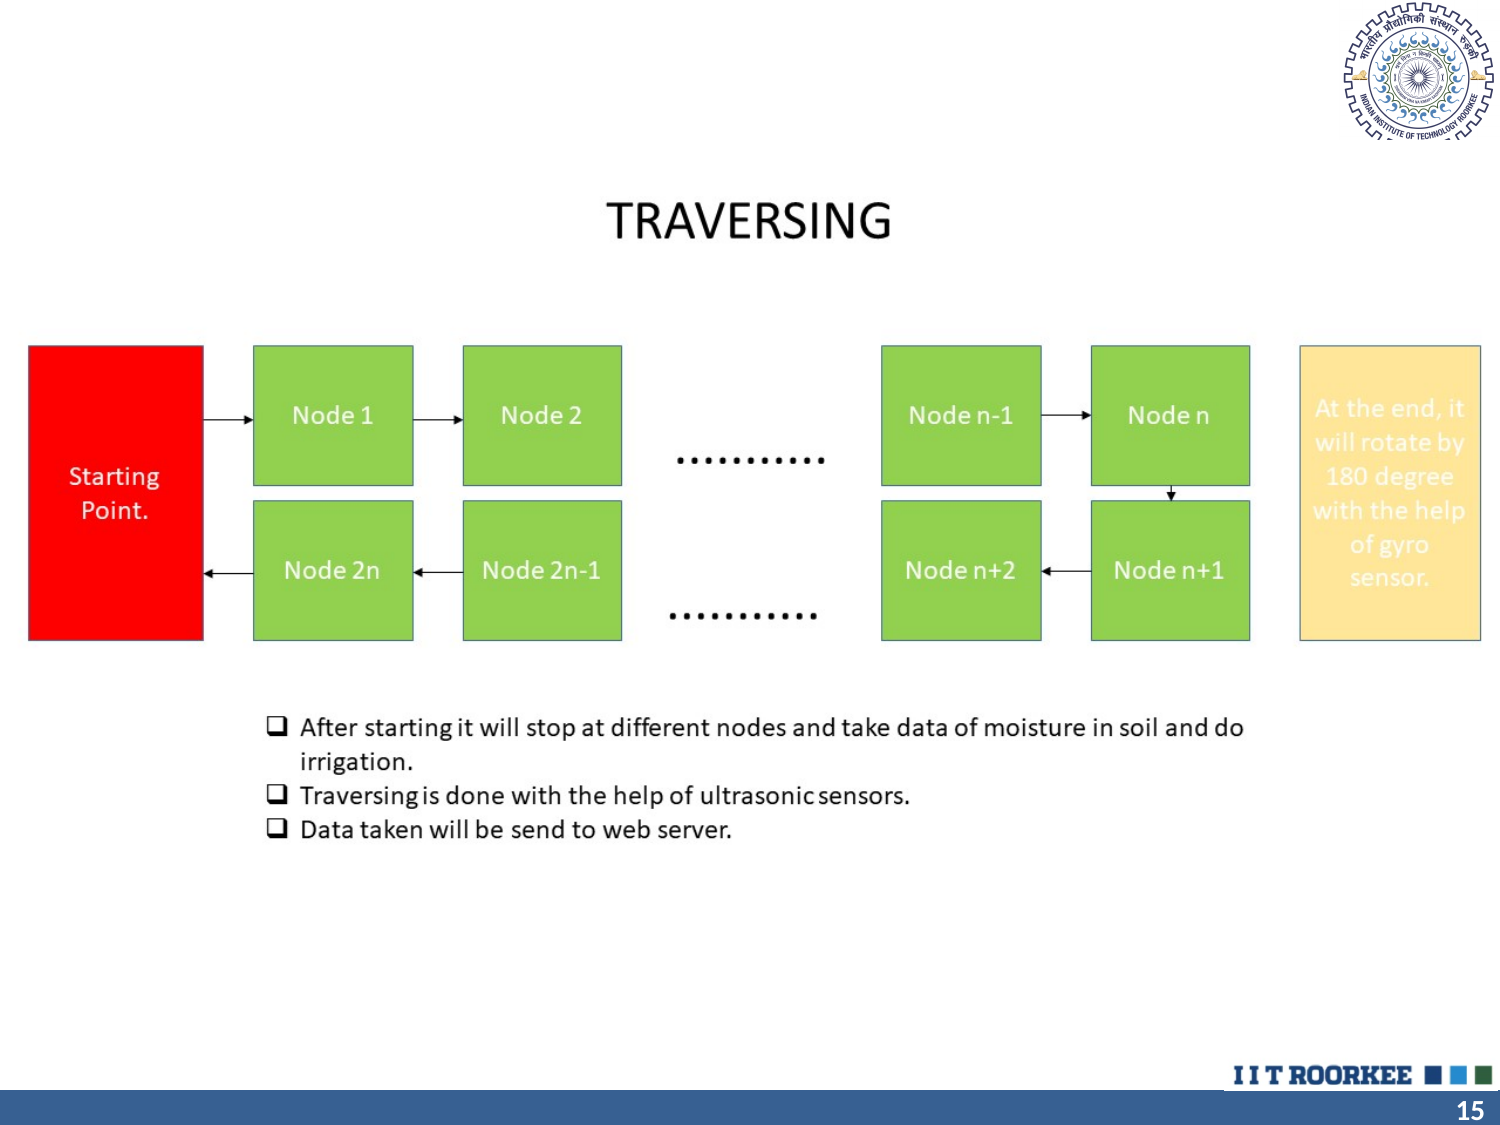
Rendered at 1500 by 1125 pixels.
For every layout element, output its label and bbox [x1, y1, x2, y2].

picture [1224, 1057, 1498, 1091]
picture [0, 0, 1500, 985]
